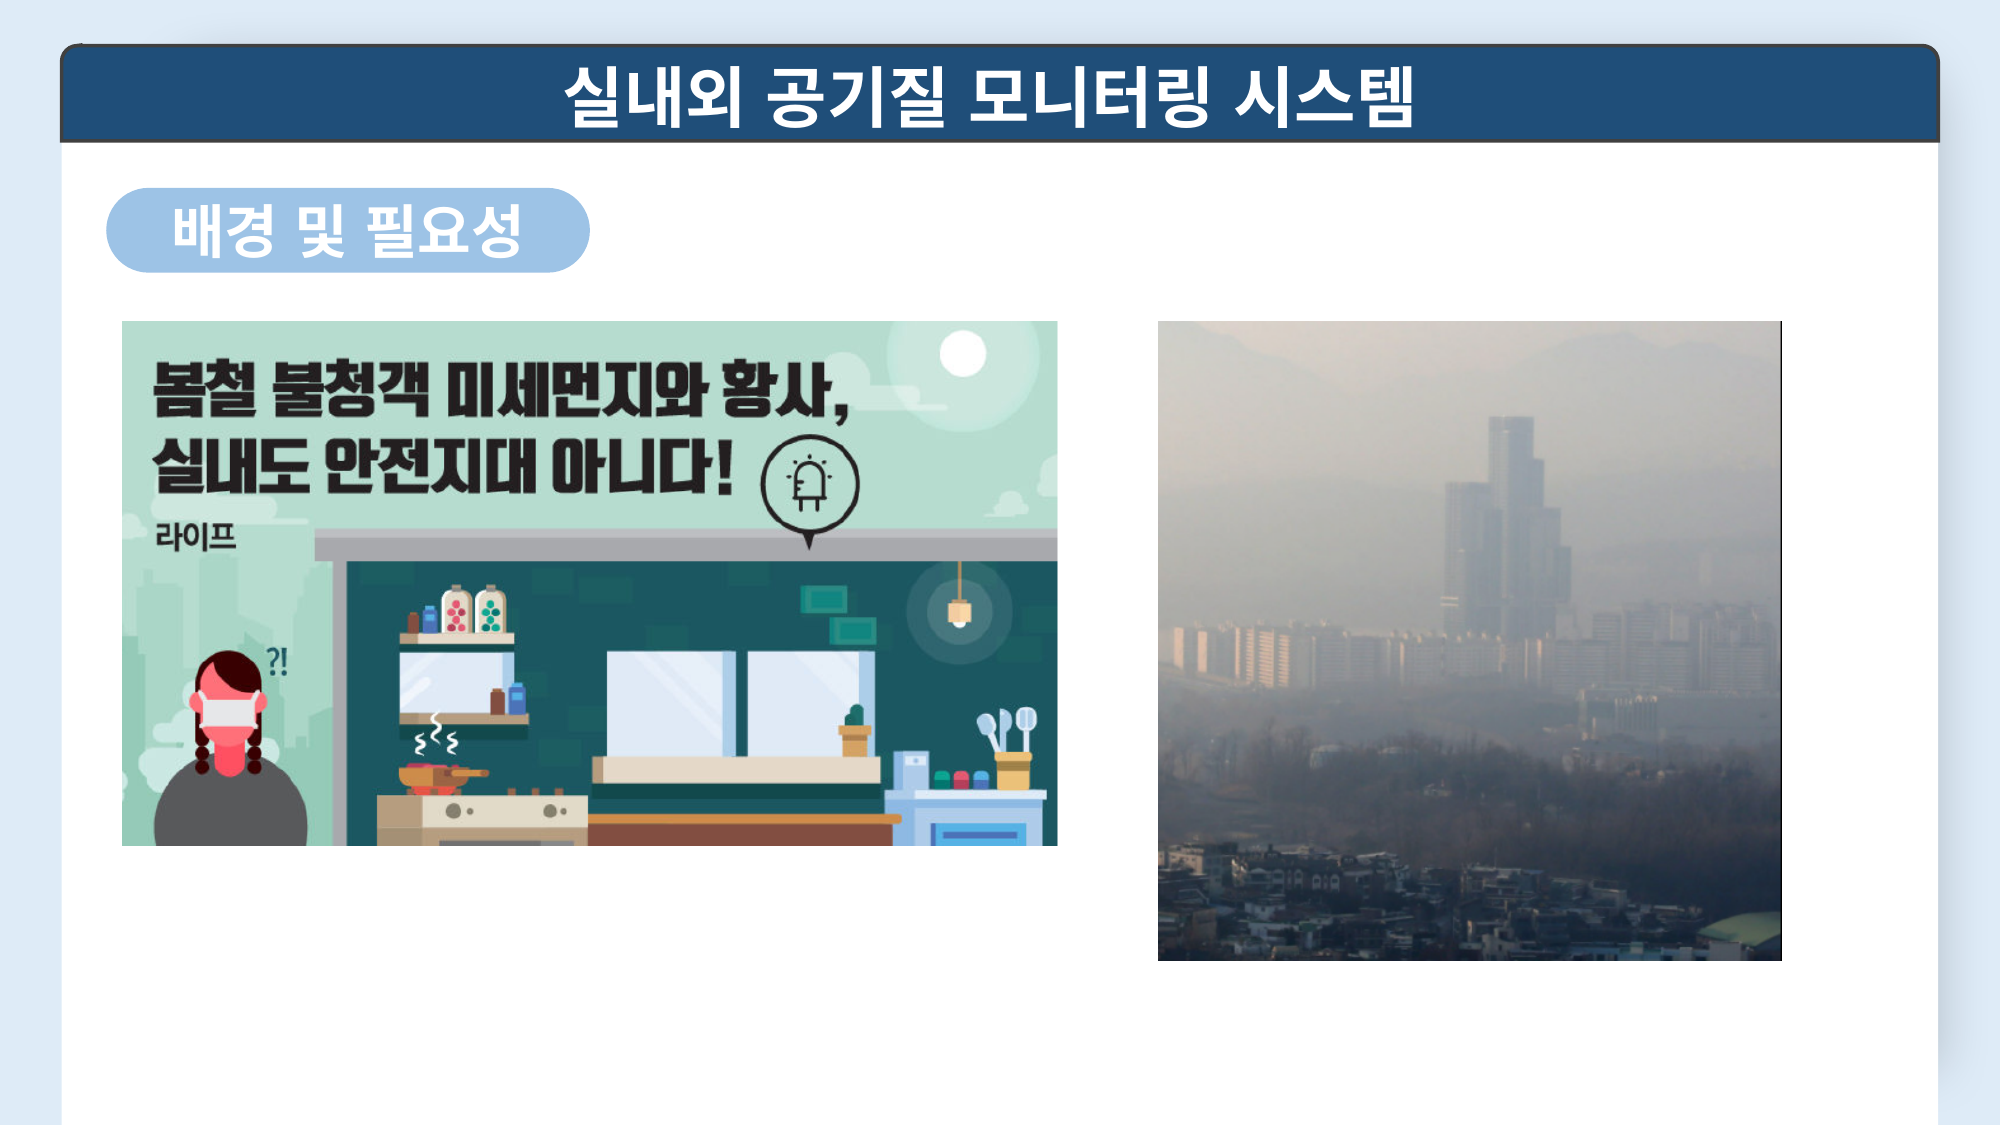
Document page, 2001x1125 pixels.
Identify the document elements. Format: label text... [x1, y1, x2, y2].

text_box 실내외 공기질 모니터링 시스템 [60, 44, 1940, 142]
picture [122, 321, 1058, 847]
text_box [60, 142, 1940, 1125]
text_box 배경 및 필요성 [105, 186, 591, 274]
picture [1158, 321, 1782, 961]
